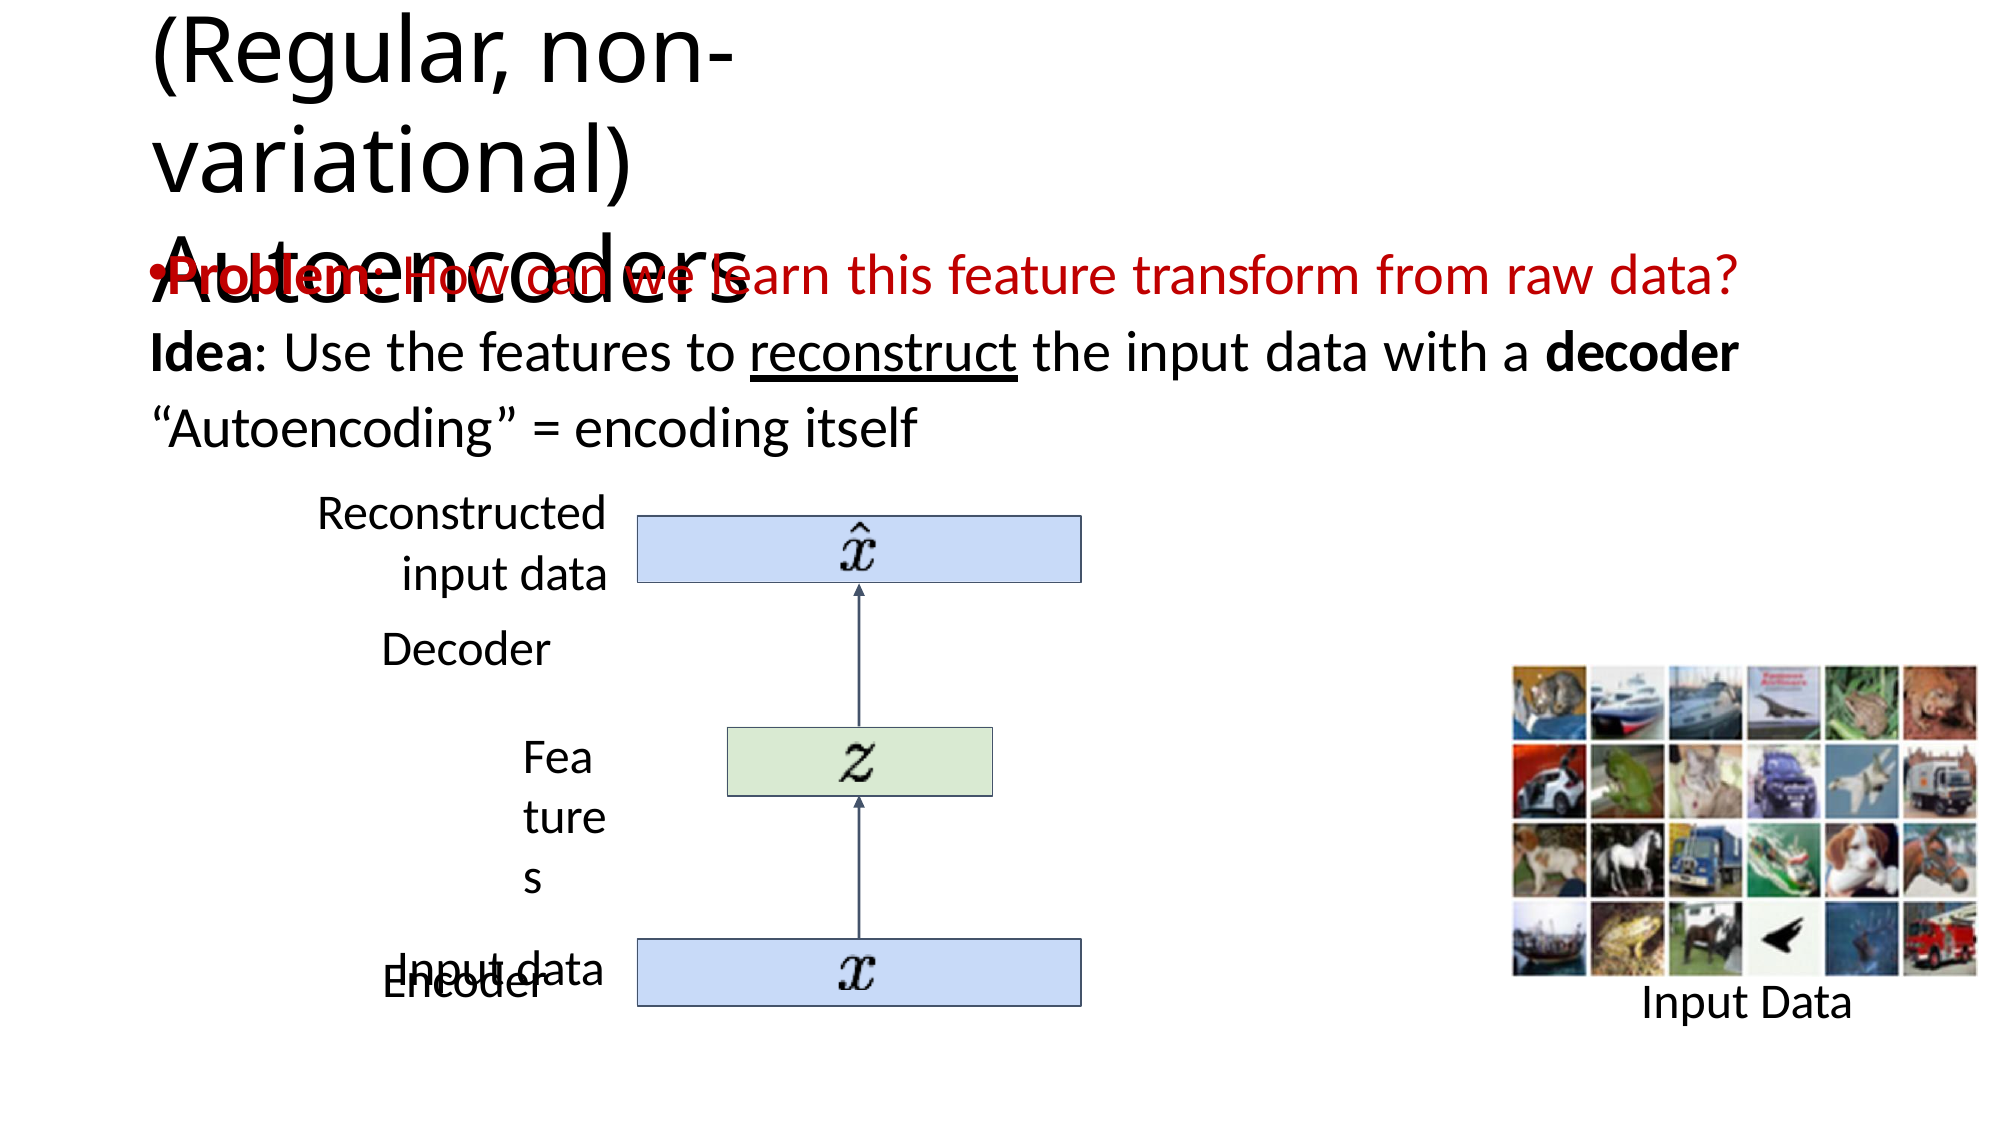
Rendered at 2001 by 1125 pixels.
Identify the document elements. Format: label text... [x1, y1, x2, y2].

text_box Input Data [1638, 985, 1856, 1029]
list Problem: How can we learn this feature transform from raw data? Idea: Use the features to reconstruct the input data with a decoder “Autoencoding” = encoding itself Reconstructed input data Decoder Features Encoder [145, 228, 1742, 1008]
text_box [636, 514, 1082, 1007]
picture [1511, 664, 1979, 977]
title (Regular, non-variational) Autoencoders [150, 0, 1071, 228]
text_box Input data [394, 933, 609, 996]
